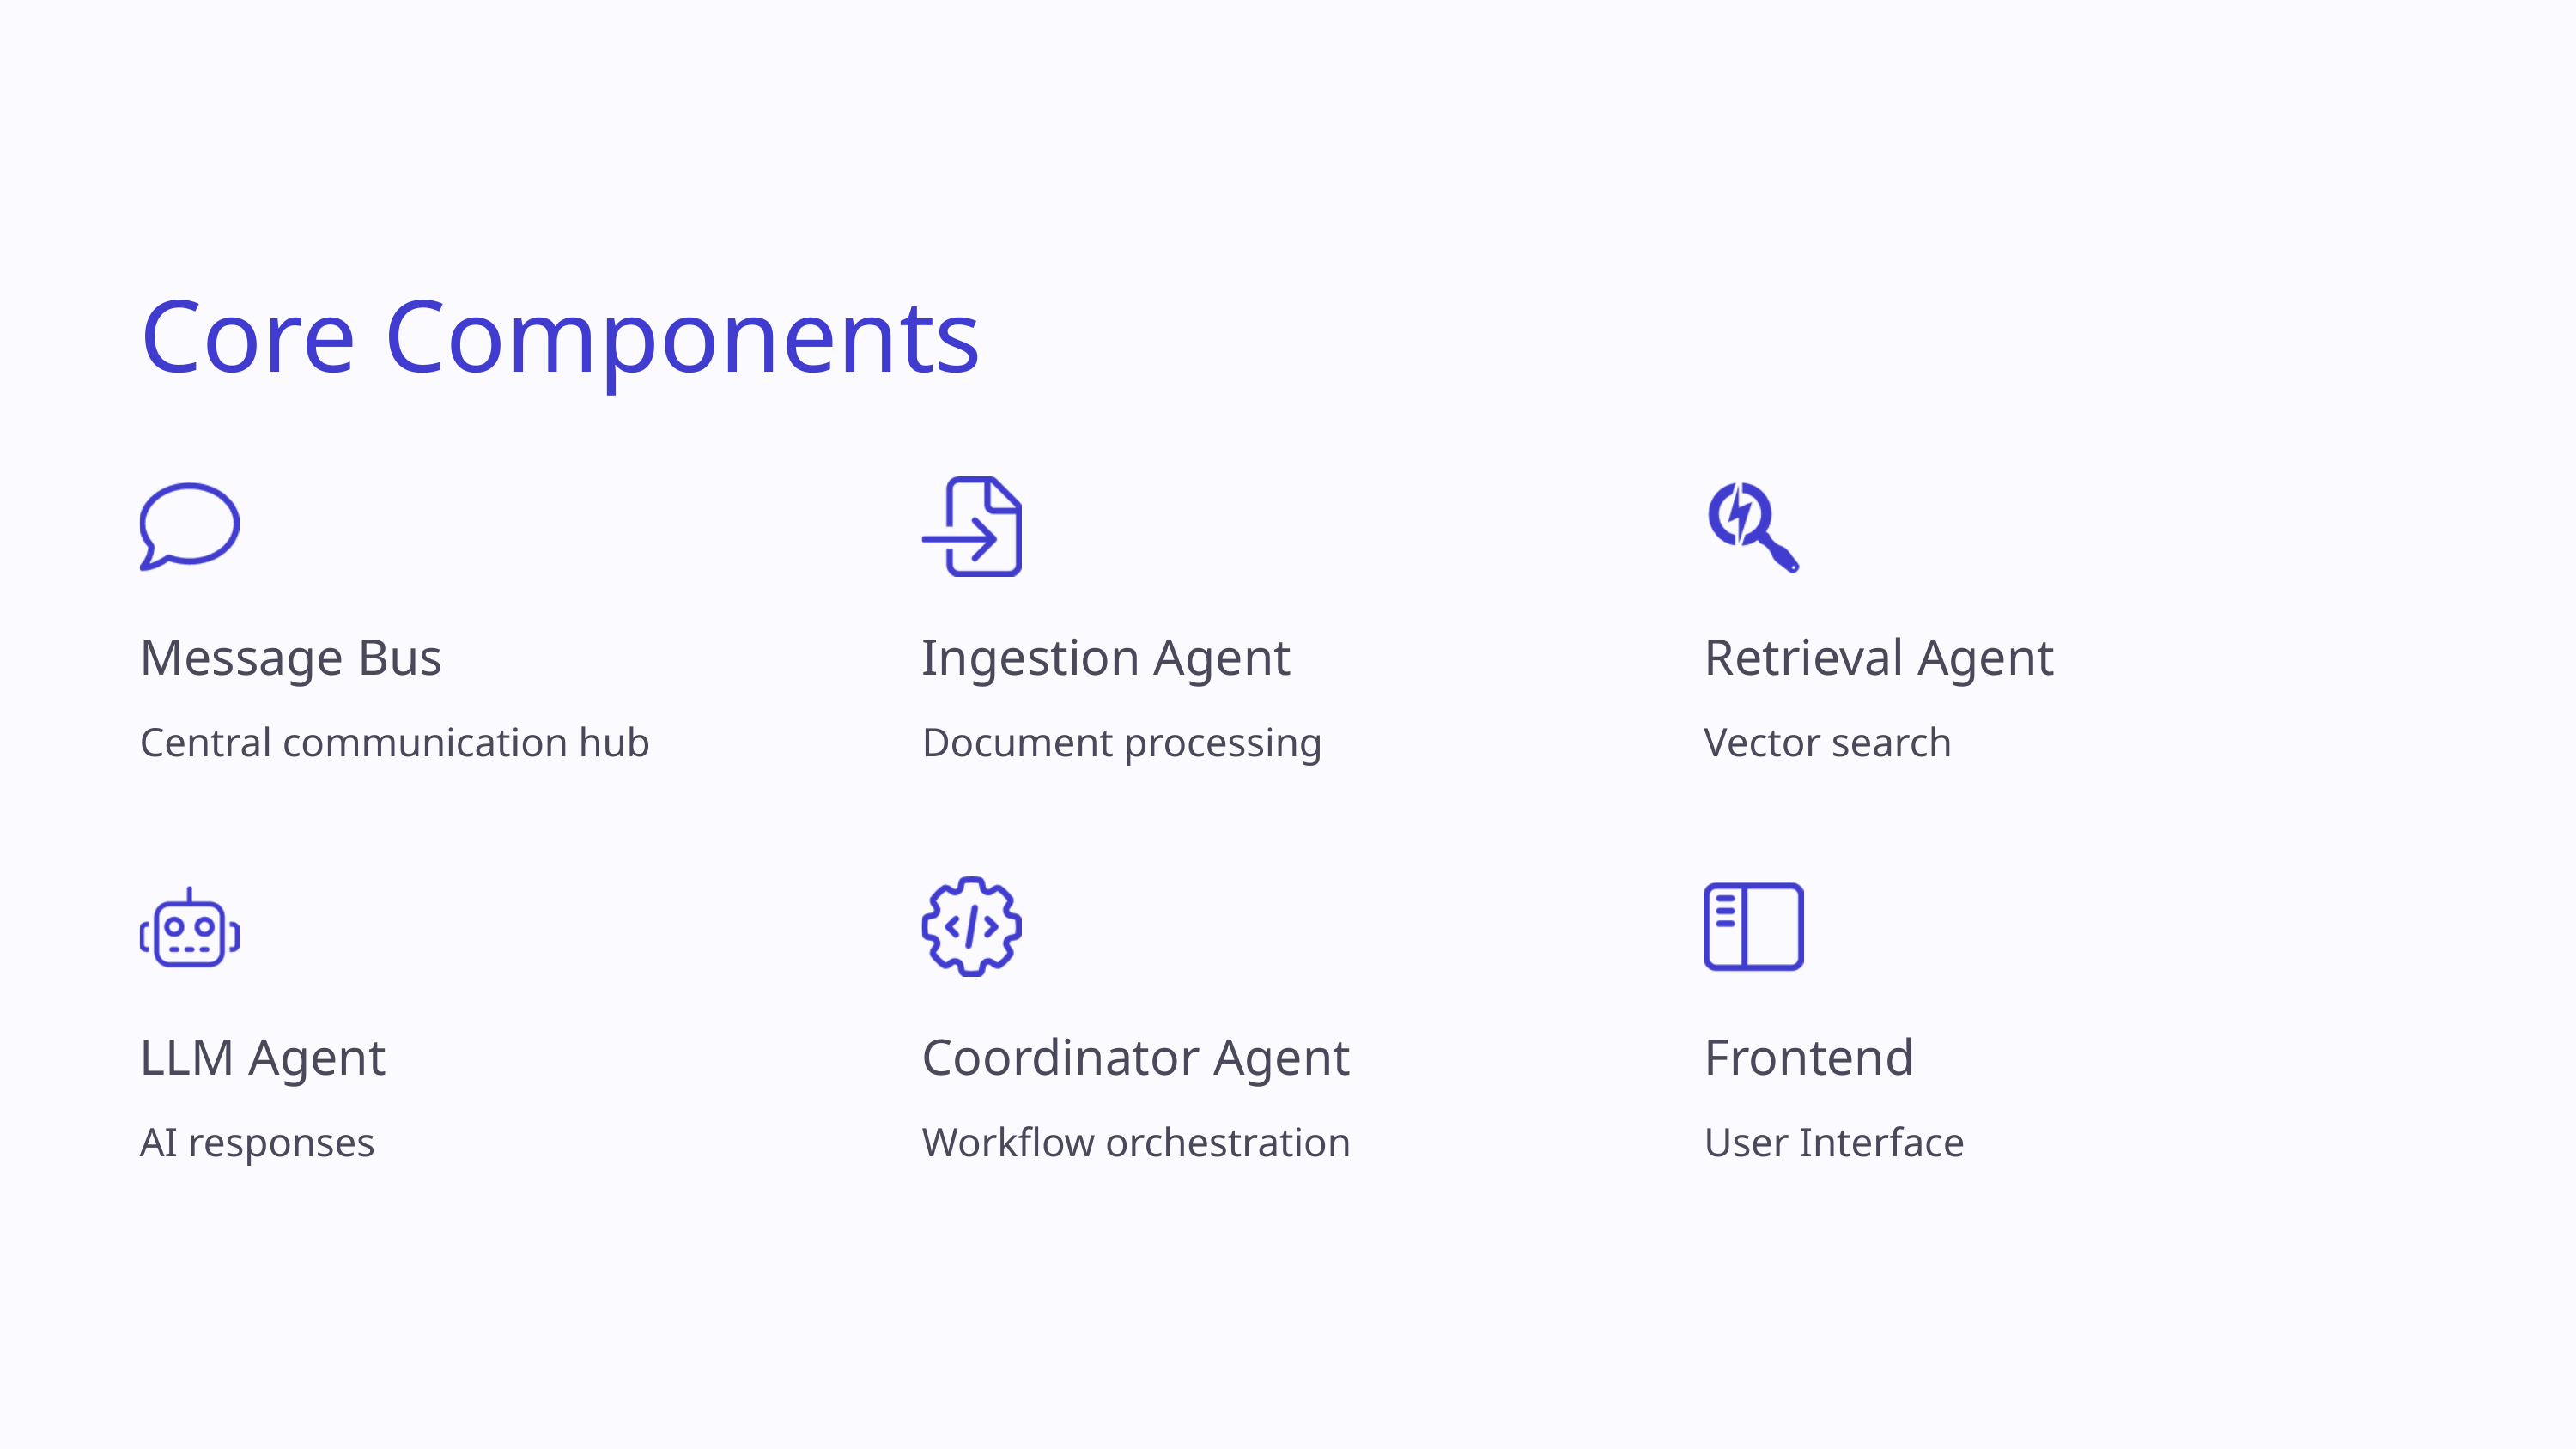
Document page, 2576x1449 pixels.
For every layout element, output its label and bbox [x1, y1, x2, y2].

text_box [139, 476, 240, 577]
text_box [139, 876, 240, 977]
text_box [0, 0, 2576, 1449]
text_box [921, 476, 1023, 577]
text_box [1704, 476, 1804, 577]
text_box [921, 876, 1023, 977]
text_box [1704, 876, 1804, 977]
